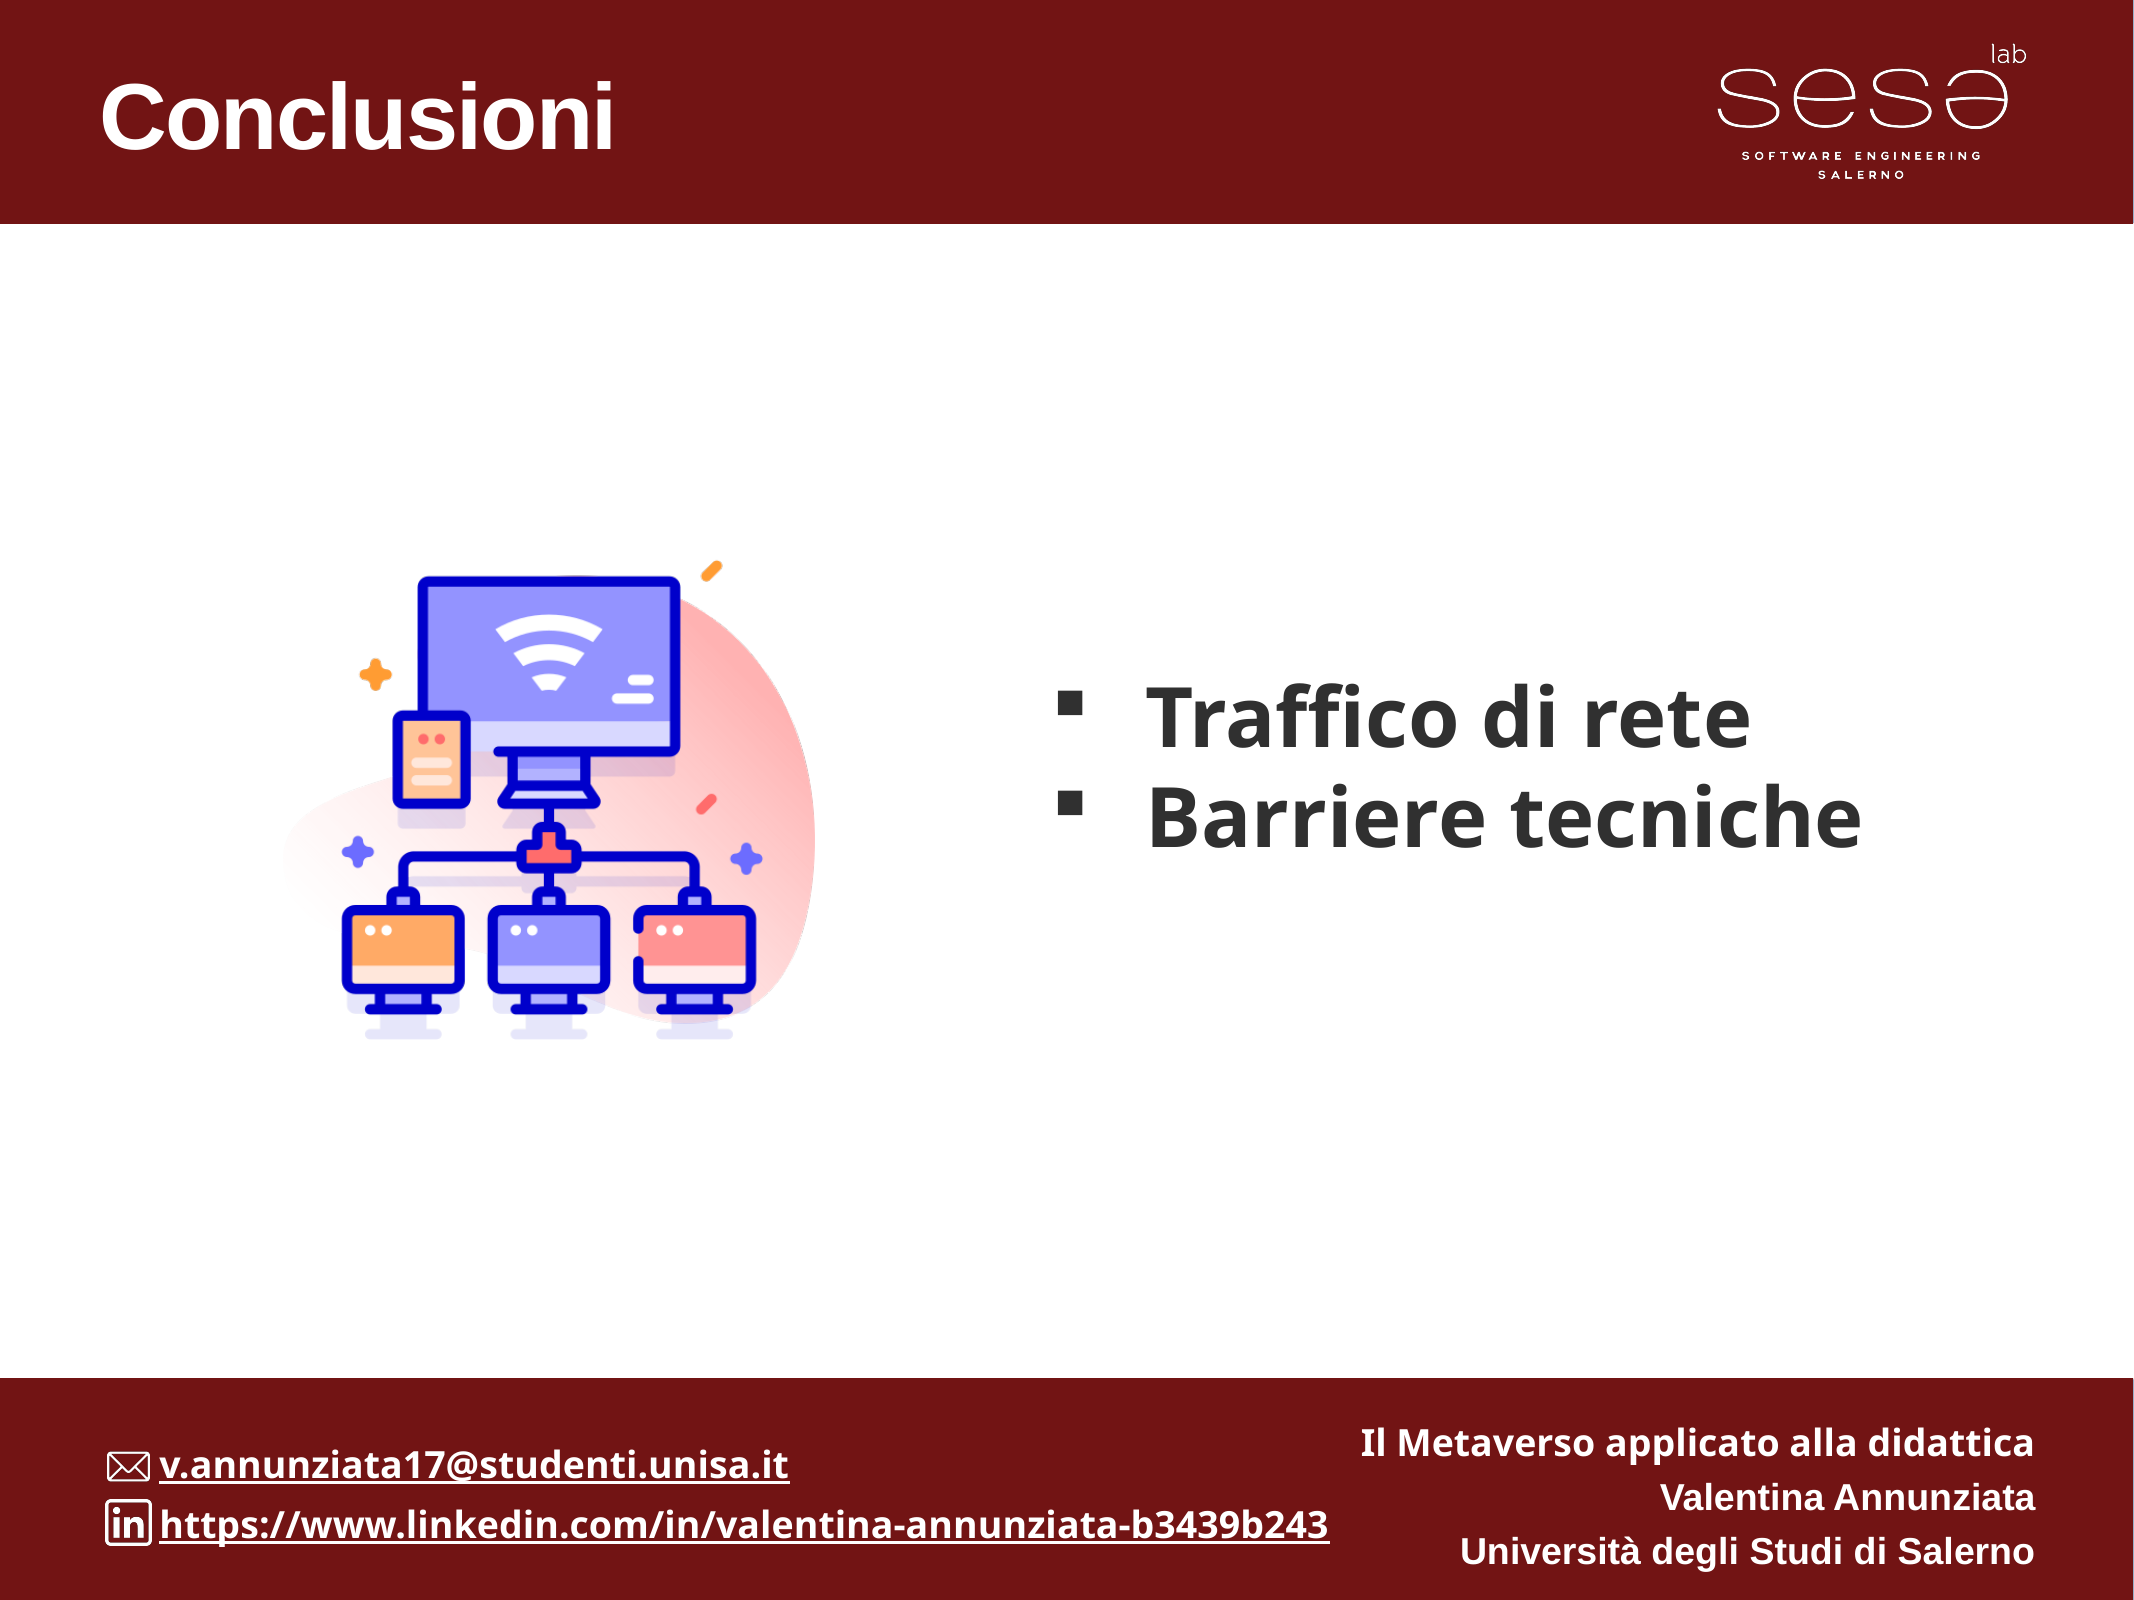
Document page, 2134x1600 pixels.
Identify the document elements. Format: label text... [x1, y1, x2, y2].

text_box Traffico di rete Barriere tecniche [1043, 655, 1912, 945]
text_box Conclusioni [91, 69, 1681, 177]
picture [107, 1445, 150, 1488]
text_box v.annunziata17@studenti.unisa.it https://www.linkedin.com/in/valentina-annunziata-b3439b243 [151, 1422, 1450, 1600]
text_box [0, 1379, 2134, 1600]
text_box [0, 0, 2134, 223]
picture [283, 533, 816, 1066]
text_box Il Metaverso applicato alla didattica Valentina Annunziata Università degli Studi di Salerno [1267, 1401, 2044, 1581]
picture [104, 1499, 152, 1546]
picture [1681, 24, 2045, 200]
